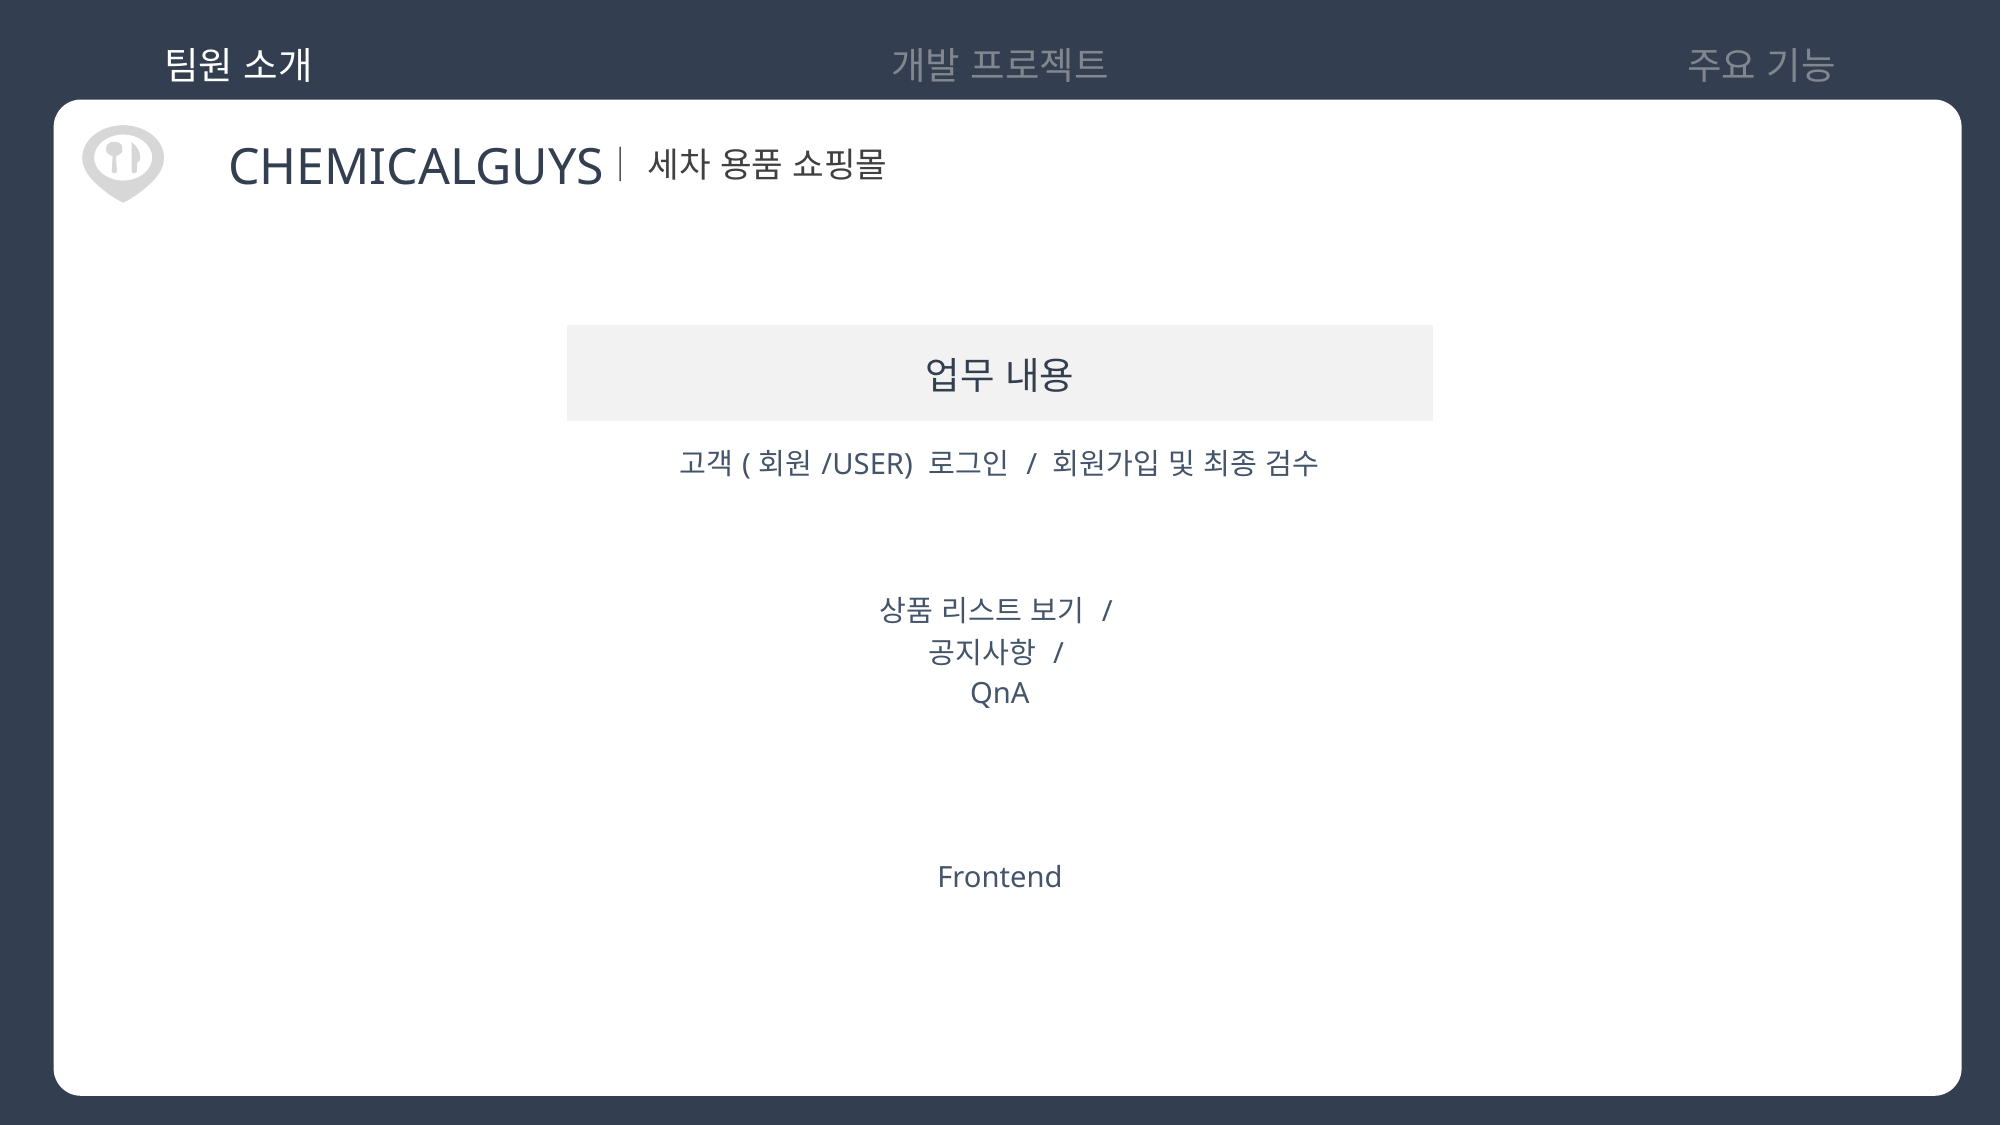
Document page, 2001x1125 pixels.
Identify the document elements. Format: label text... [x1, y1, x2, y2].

table_header 업무 내용 [567, 325, 1433, 421]
table_cell 고객(회원/USER) 로그인 / 회원가입 및 최종 검수 [567, 421, 1433, 504]
table_cell 상품 리스트 보기 / 공지사항 / QnA [567, 504, 1433, 835]
table_cell Frontend [567, 835, 1433, 917]
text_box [145, 34, 1855, 96]
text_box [82, 125, 918, 203]
